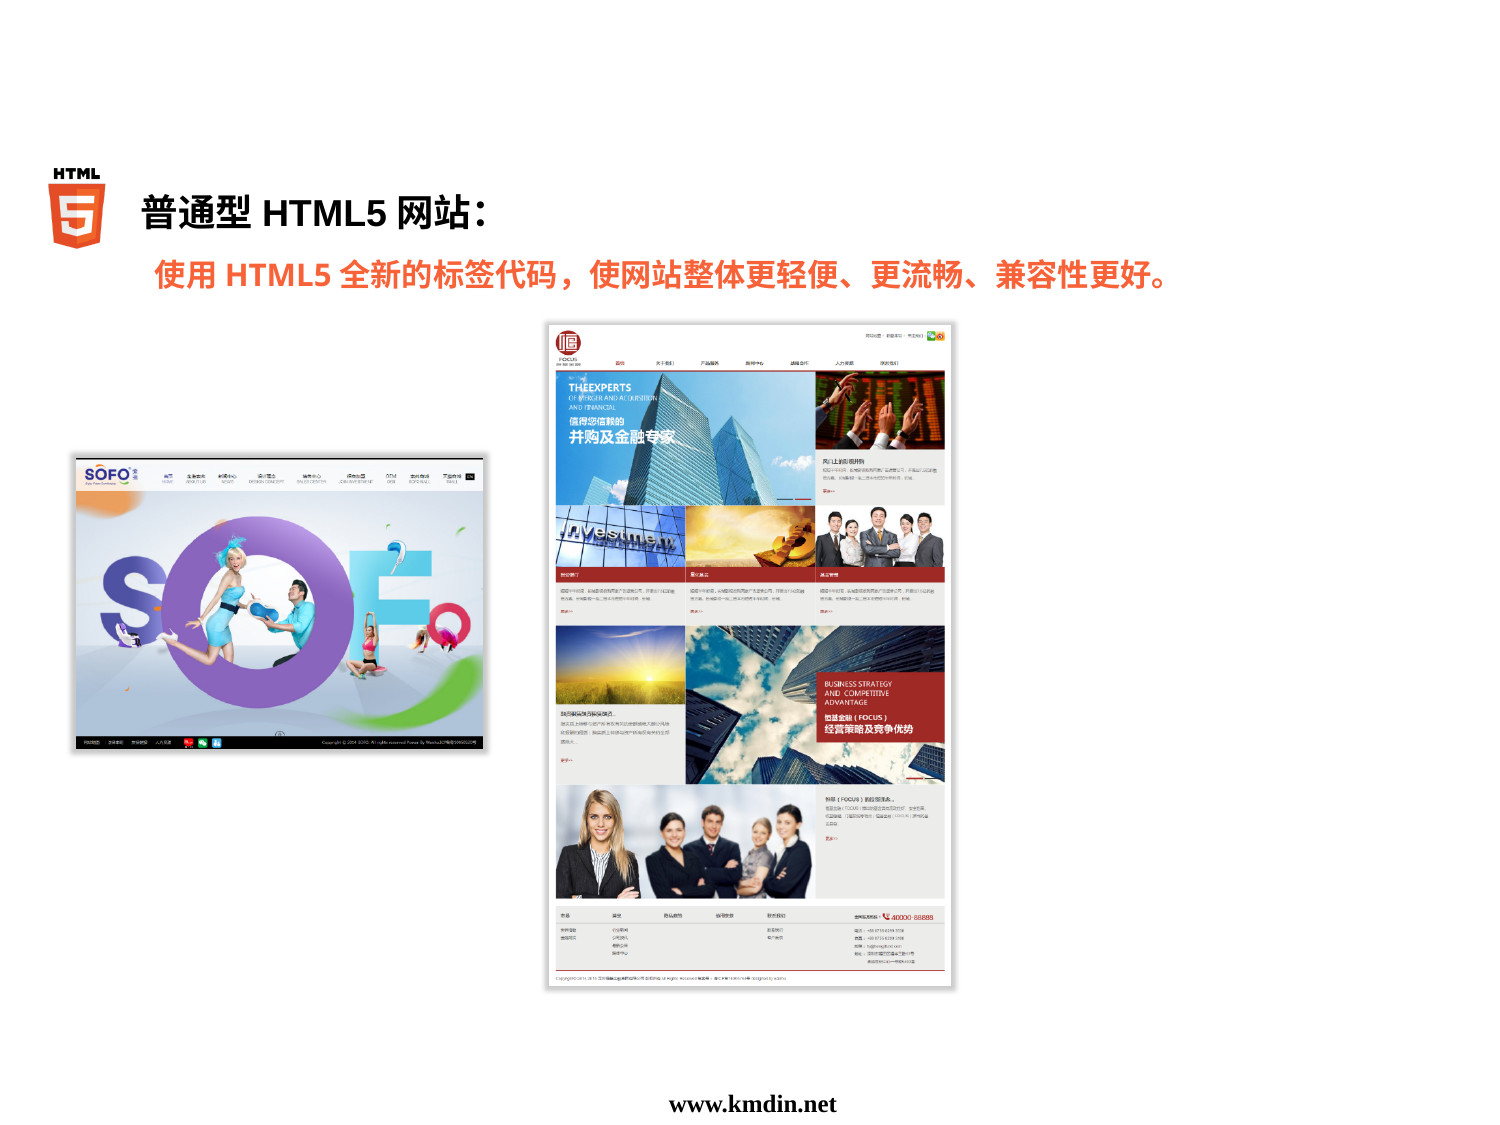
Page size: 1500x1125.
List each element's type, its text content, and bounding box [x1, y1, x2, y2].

picture [548, 325, 952, 987]
text_box 使用HTML5全新的标签代码，使网站整体更轻便、更流畅、兼容性更好。 [140, 248, 1199, 301]
text_box 普通型HTML5网站： [125, 182, 653, 242]
picture [31, 163, 121, 253]
picture [76, 457, 483, 750]
